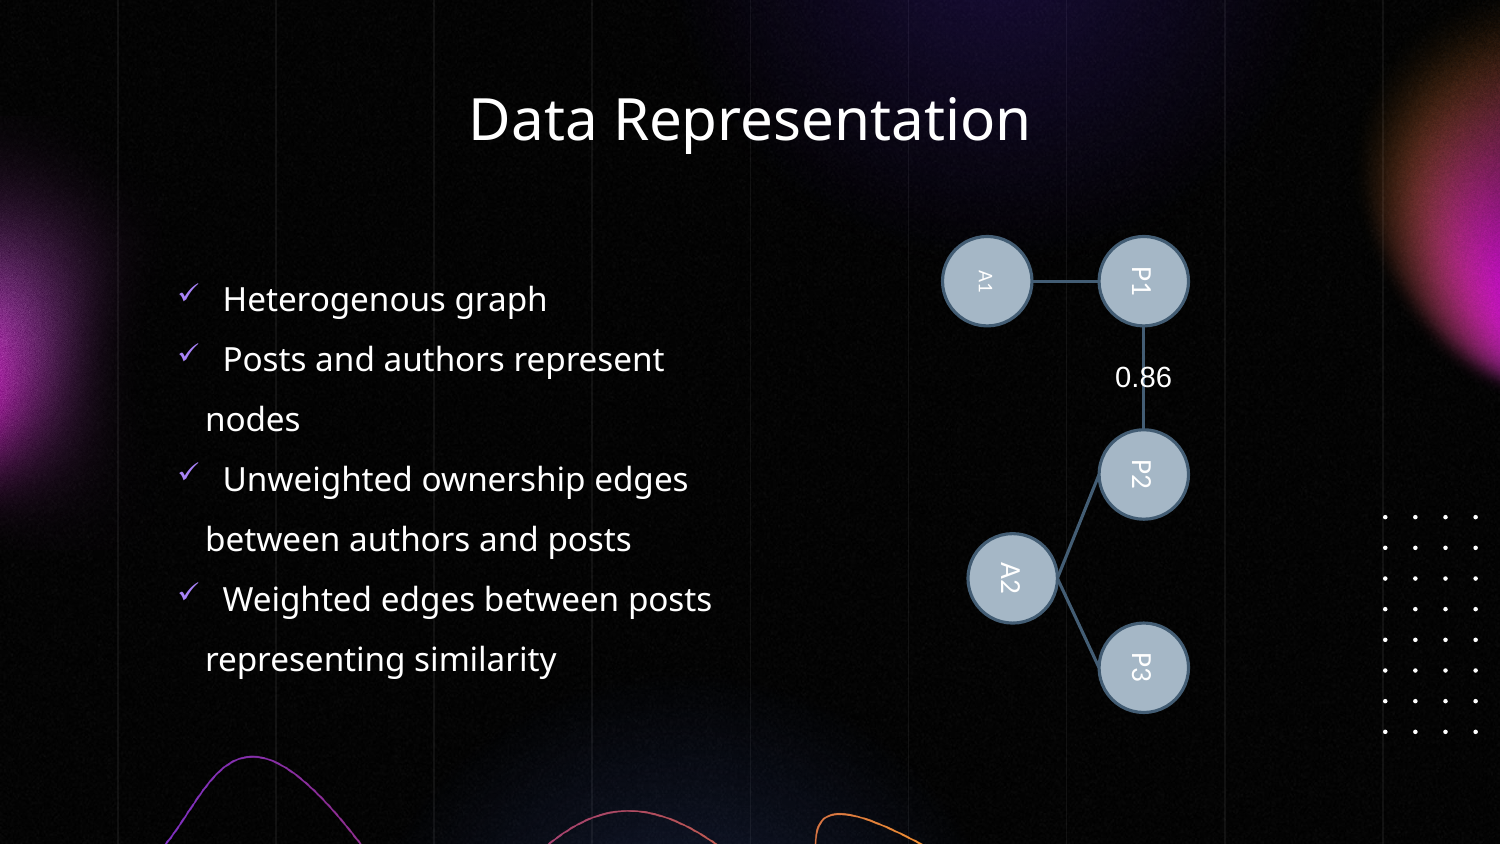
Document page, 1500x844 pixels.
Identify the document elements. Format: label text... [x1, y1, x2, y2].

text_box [827, 351, 1304, 598]
picture [0, 0, 1500, 844]
title Data Representation [118, 67, 1382, 162]
subtitle Heterogenous graph Posts and authors represent nodes Unweighted ownership edges between authors and posts Weighted edges between posts representing similarity [162, 243, 774, 623]
text_box [1449, 615, 1480, 667]
